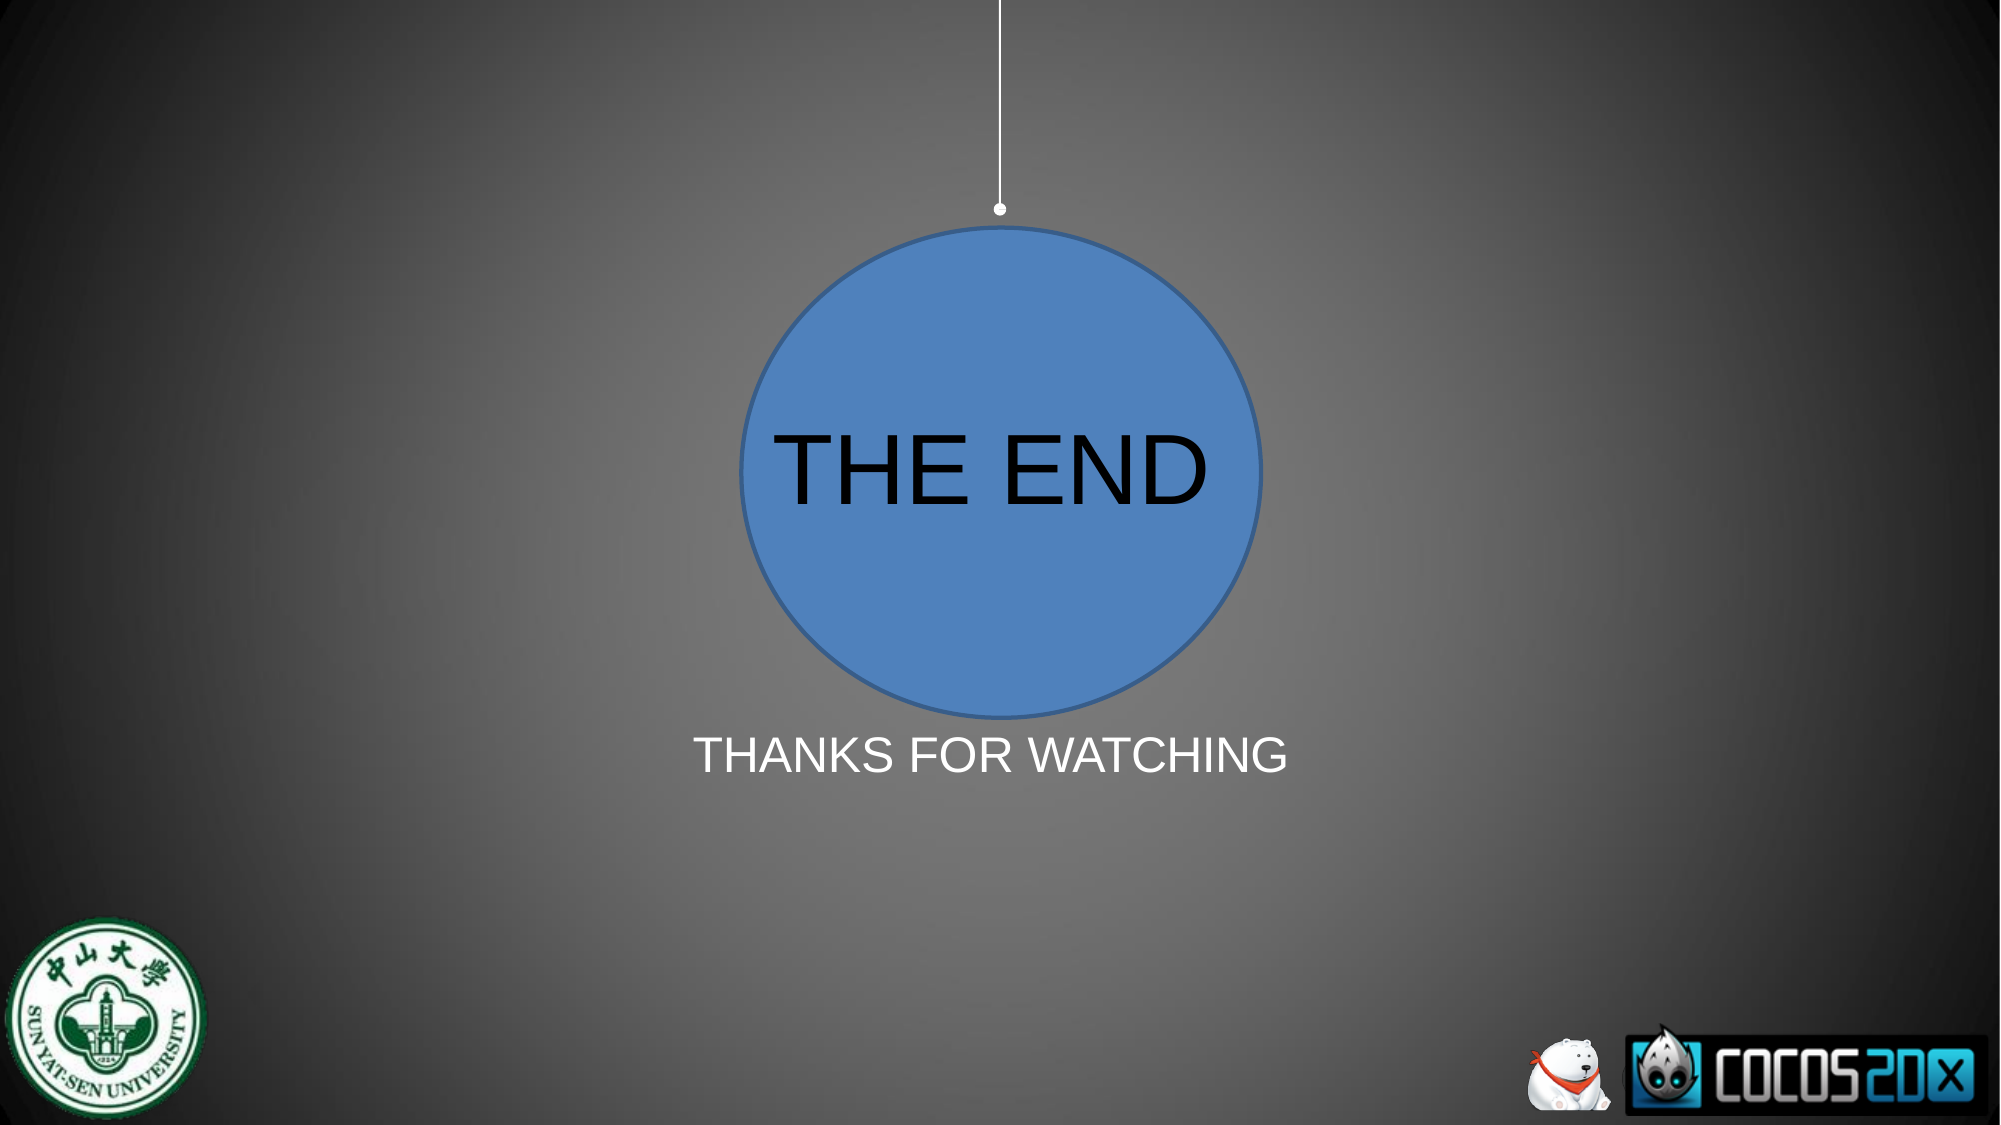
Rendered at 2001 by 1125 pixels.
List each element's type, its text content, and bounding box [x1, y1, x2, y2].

text_box [741, 227, 1262, 718]
text_box THE END [770, 402, 1214, 525]
text_box [1519, 1034, 1625, 1115]
picture [0, 0, 2000, 1125]
text_box [993, 0, 1007, 216]
text_box [1625, 1023, 1989, 1116]
text_box [0, 905, 260, 1125]
text_box THANKS FOR WATCHING [690, 720, 1298, 783]
